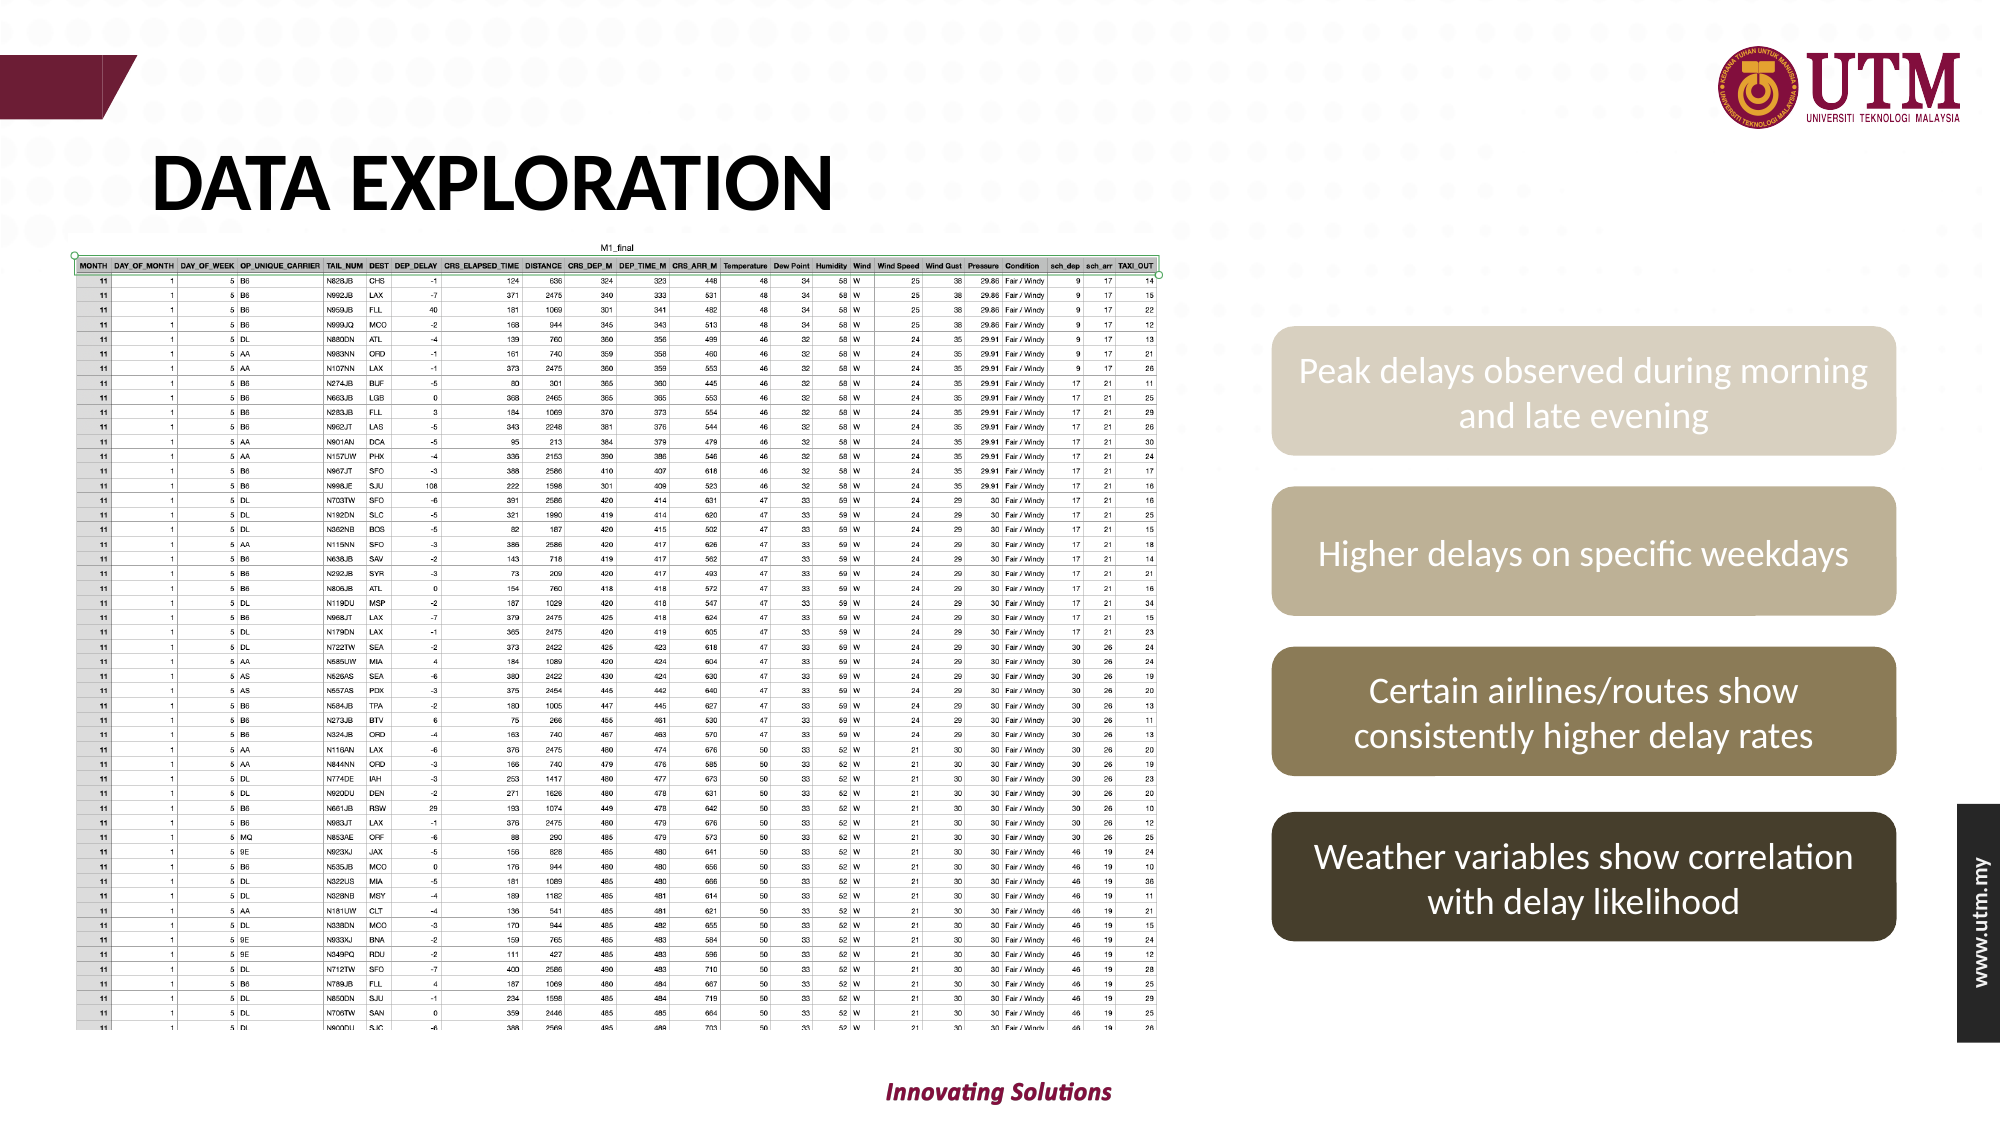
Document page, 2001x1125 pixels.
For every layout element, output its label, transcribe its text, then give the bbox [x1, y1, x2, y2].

picture [838, 1081, 1159, 1106]
text_box Higher delays on specific weekdays [1271, 486, 1897, 616]
text_box DATA EXPLORATION [136, 130, 1862, 378]
picture [1, 0, 1982, 1030]
text_box Certain airlines/routes show consistently higher delay rates [1271, 646, 1897, 777]
text_box Peak delays observed during morning and late evening [1271, 326, 1897, 456]
text_box Weather variables show correlation with delay likelihood [1271, 811, 1897, 942]
